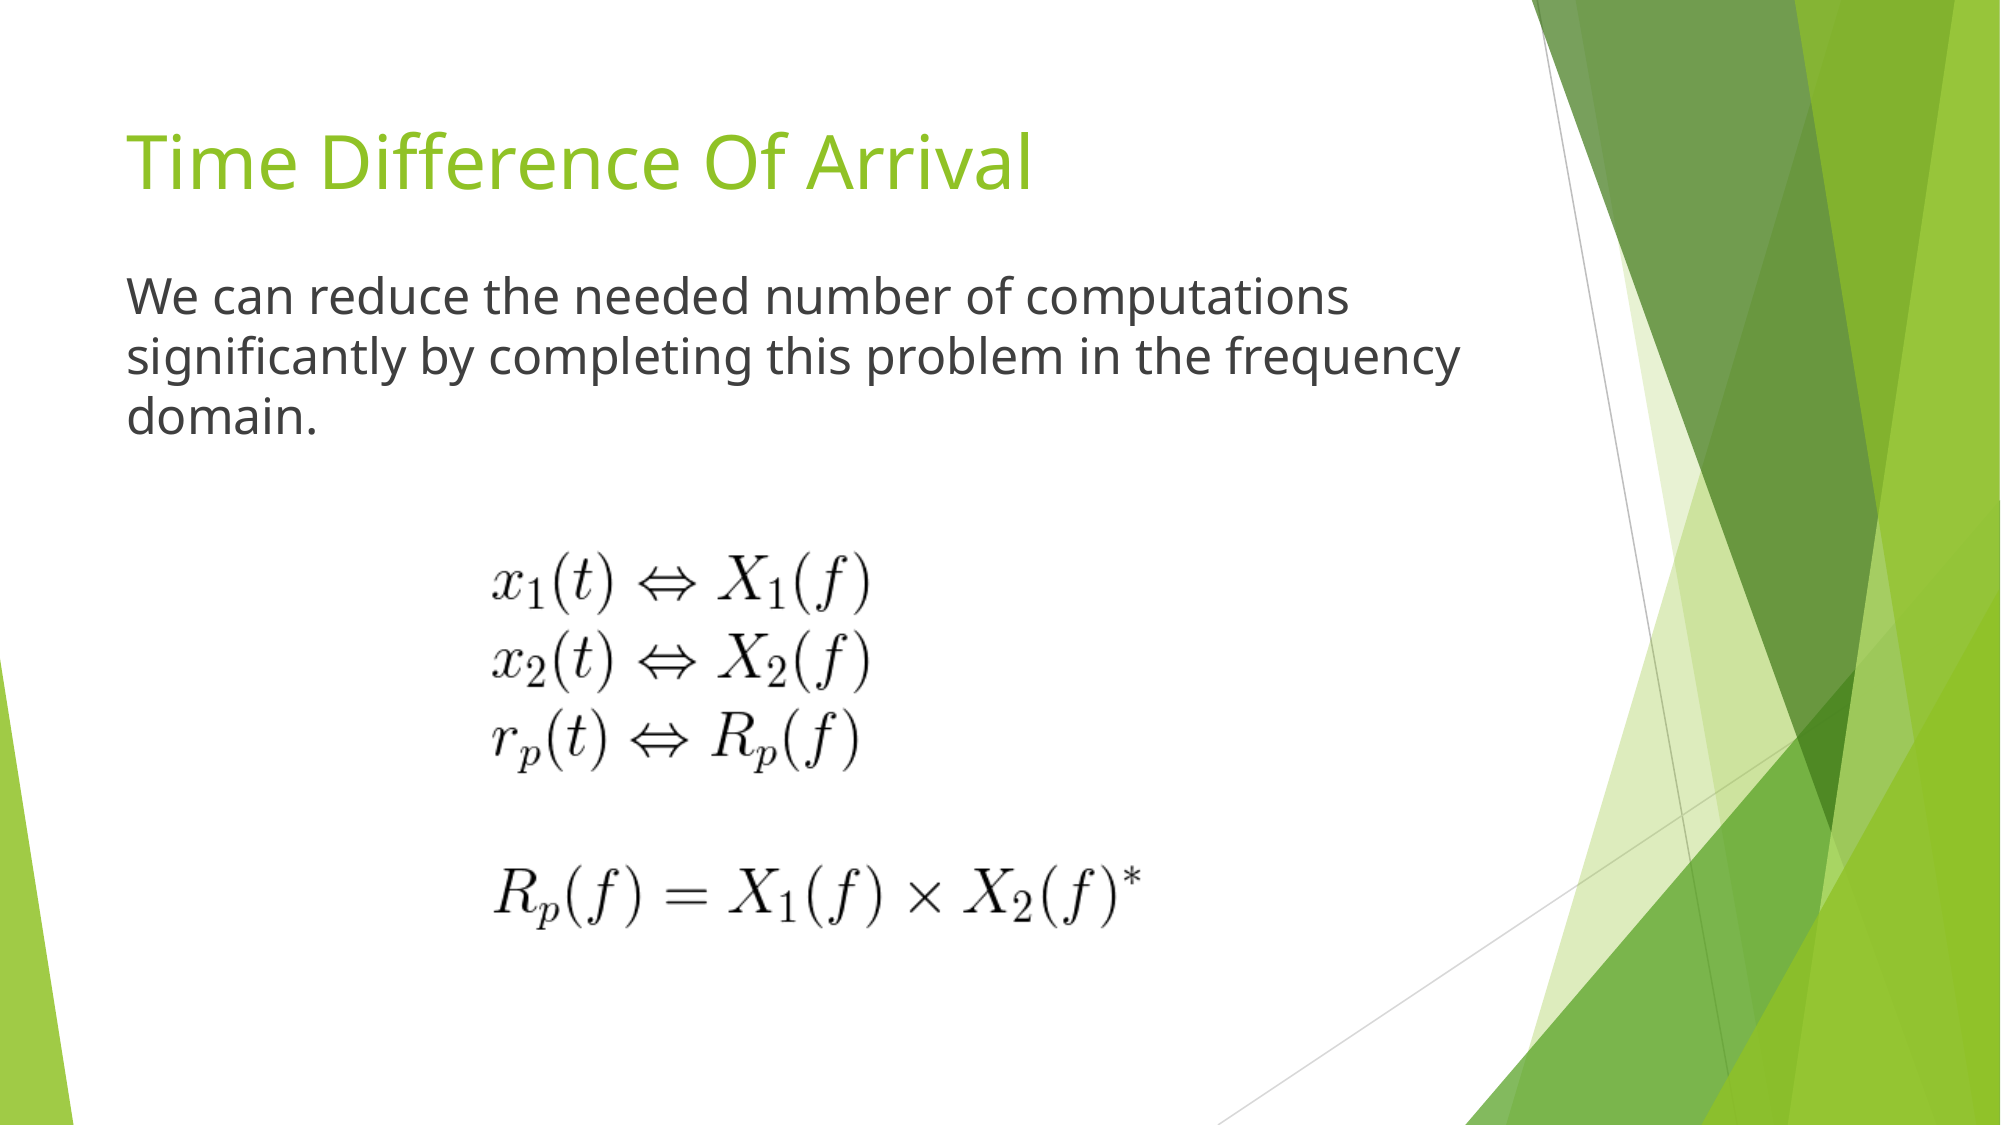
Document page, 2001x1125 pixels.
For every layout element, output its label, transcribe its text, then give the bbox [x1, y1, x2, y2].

list We can reduce the needed number of computations significantly by completing this problem in the frequency domain. [111, 249, 1577, 653]
title Time Difference Of Arrival [111, 99, 1522, 249]
picture [451, 540, 1181, 956]
